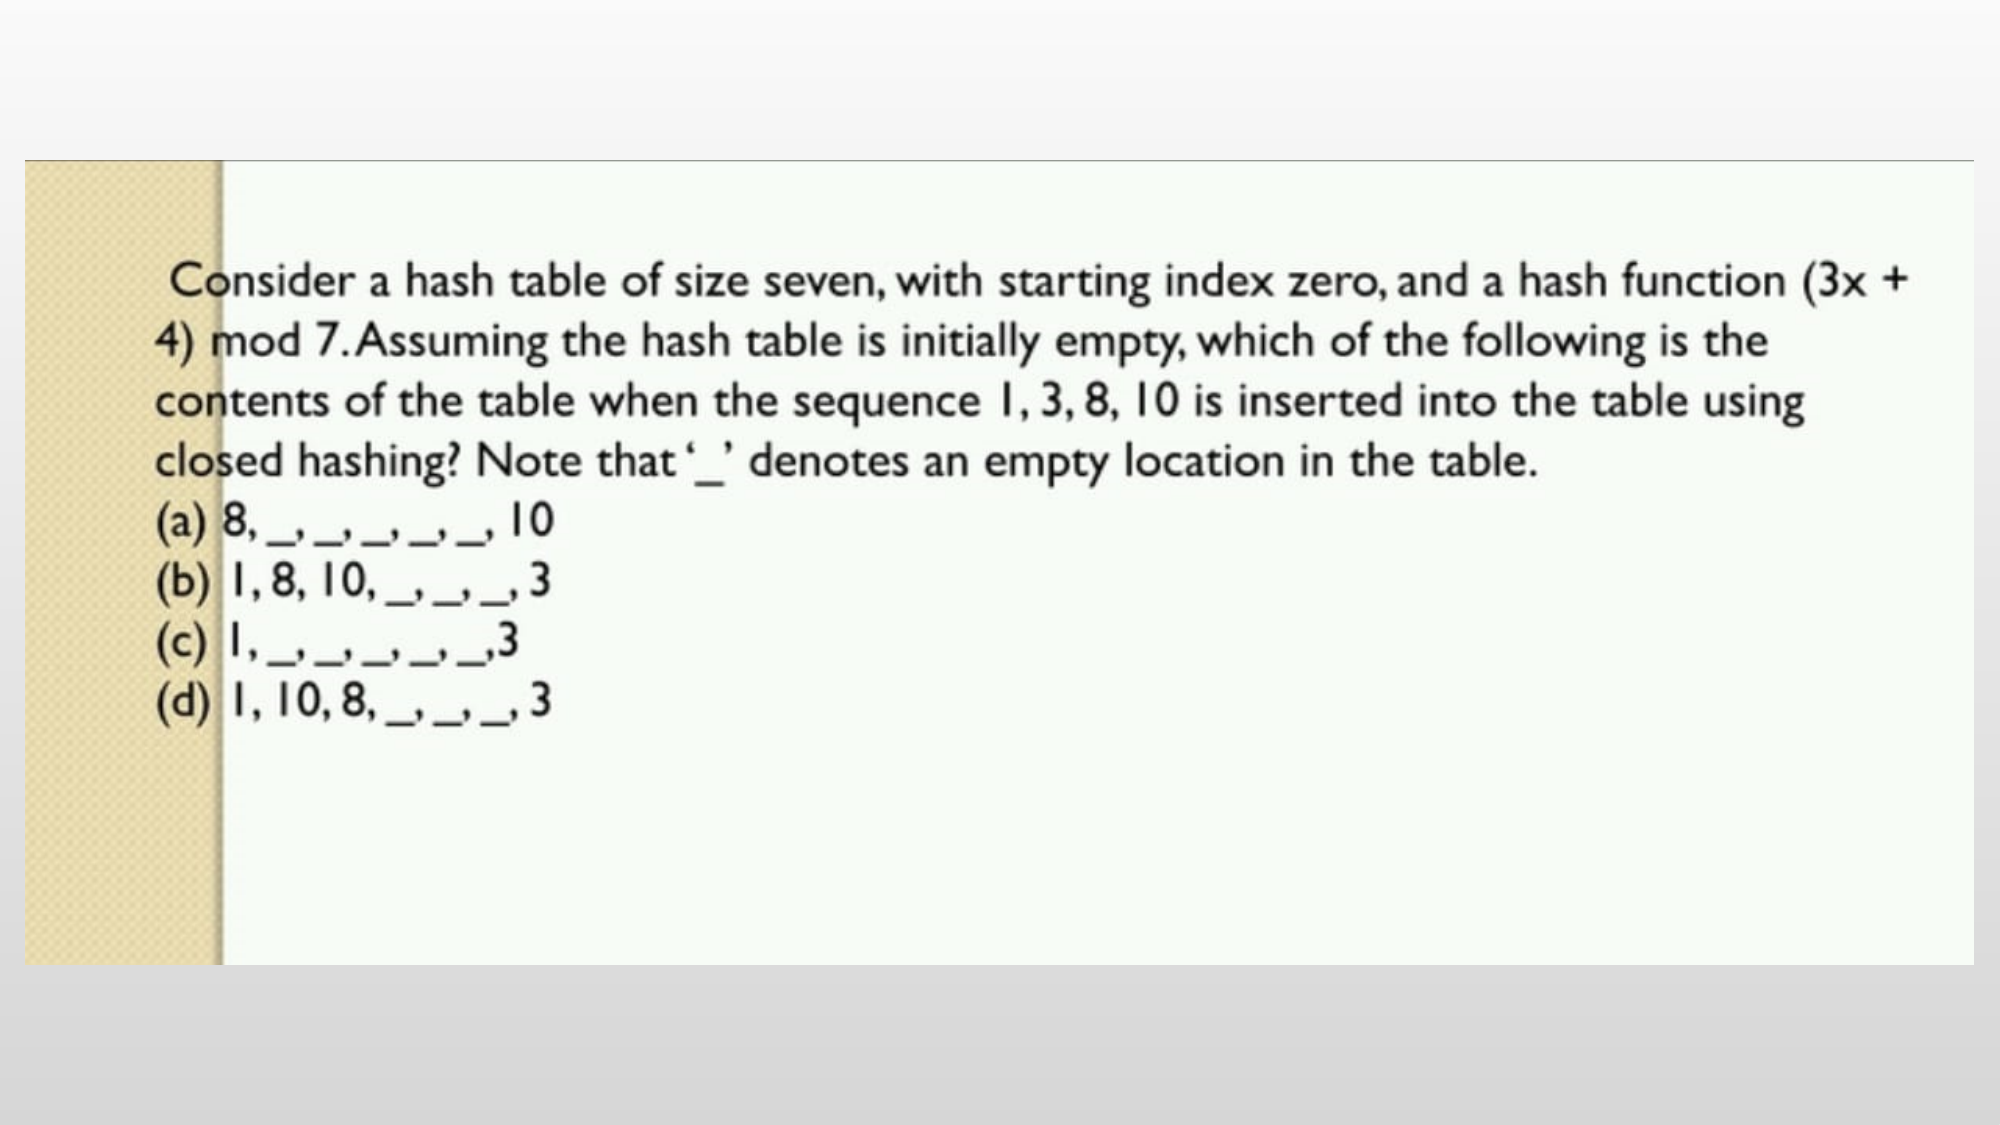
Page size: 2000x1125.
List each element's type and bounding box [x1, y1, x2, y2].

picture [25, 160, 1974, 965]
